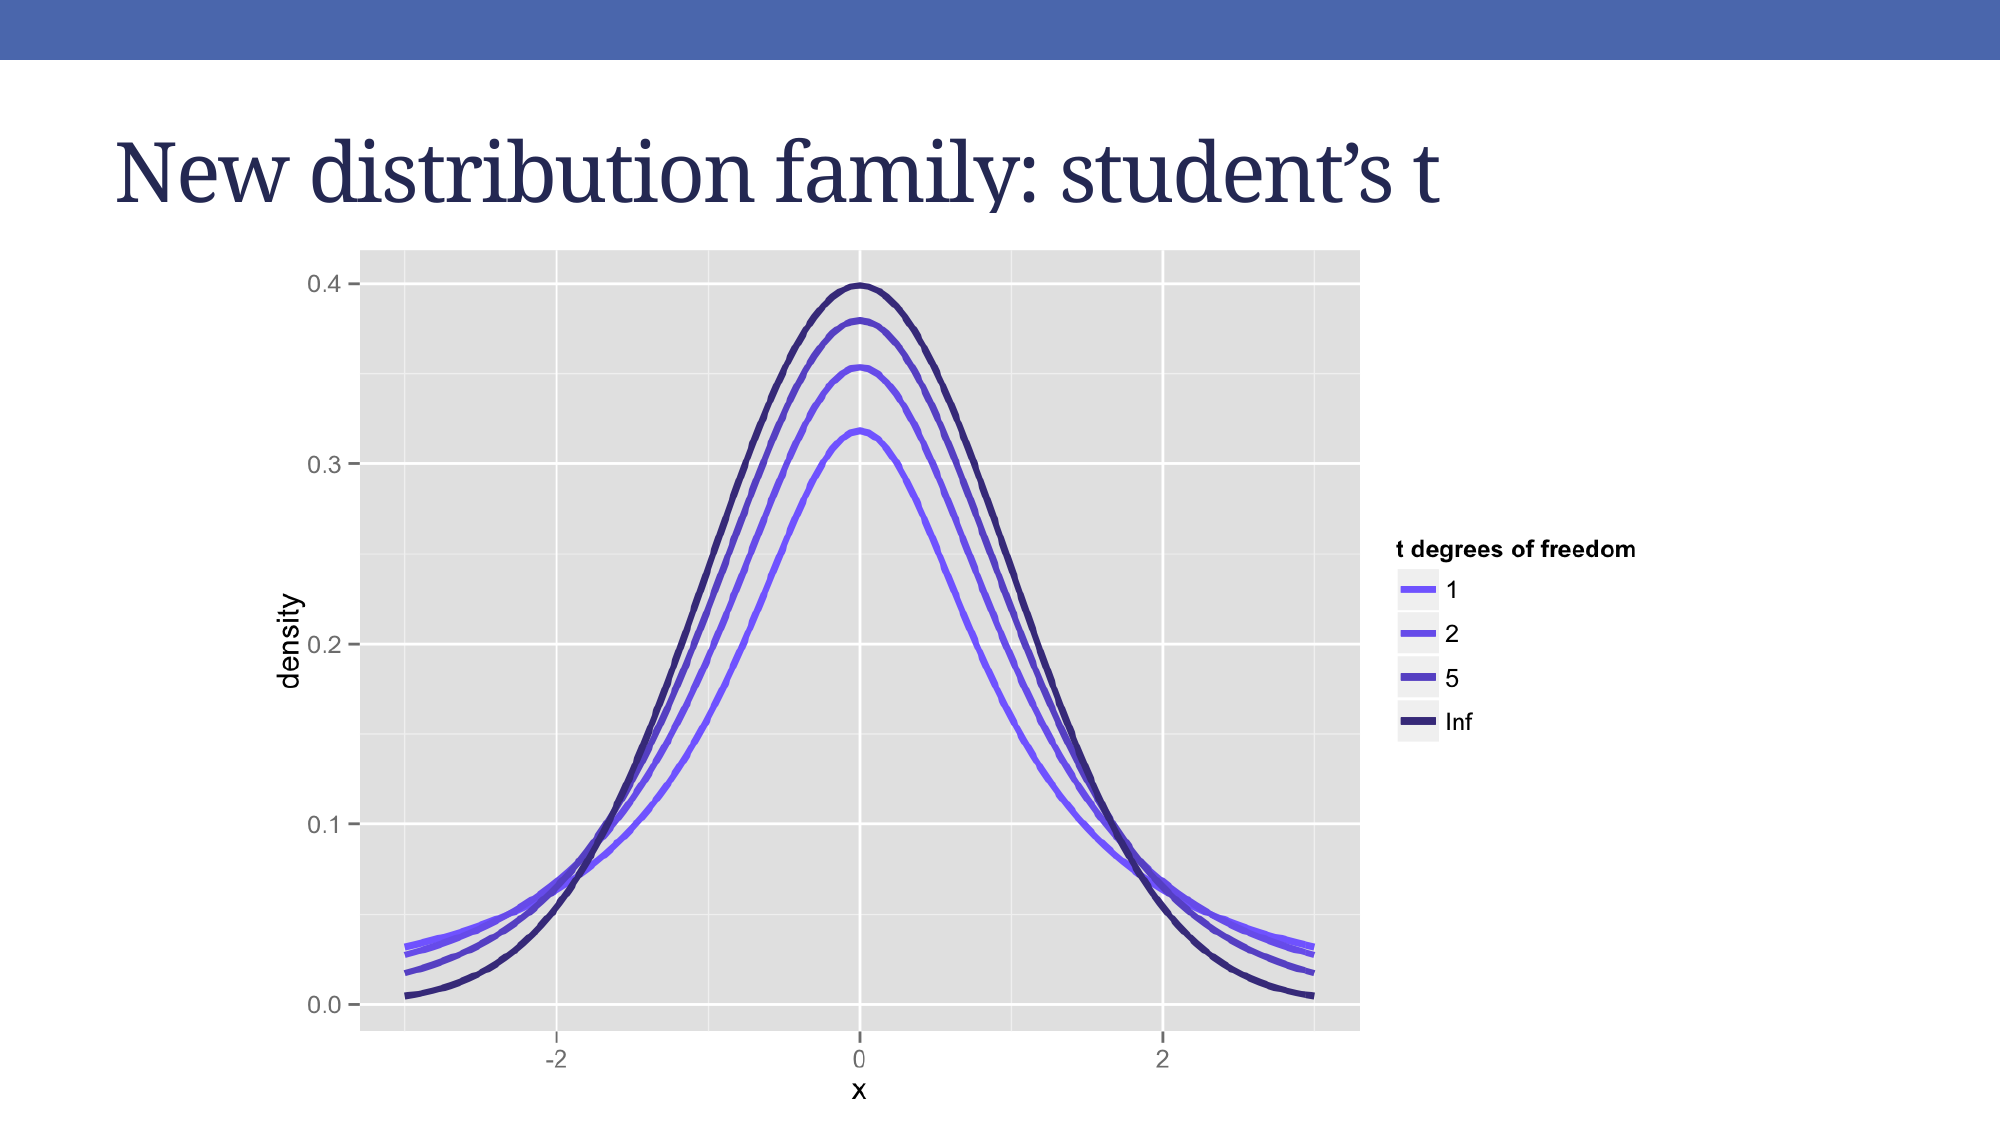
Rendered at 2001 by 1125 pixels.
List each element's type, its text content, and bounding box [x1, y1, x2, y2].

title New distribution family: student’s t [99, 87, 1900, 250]
picture [249, 213, 1709, 1125]
